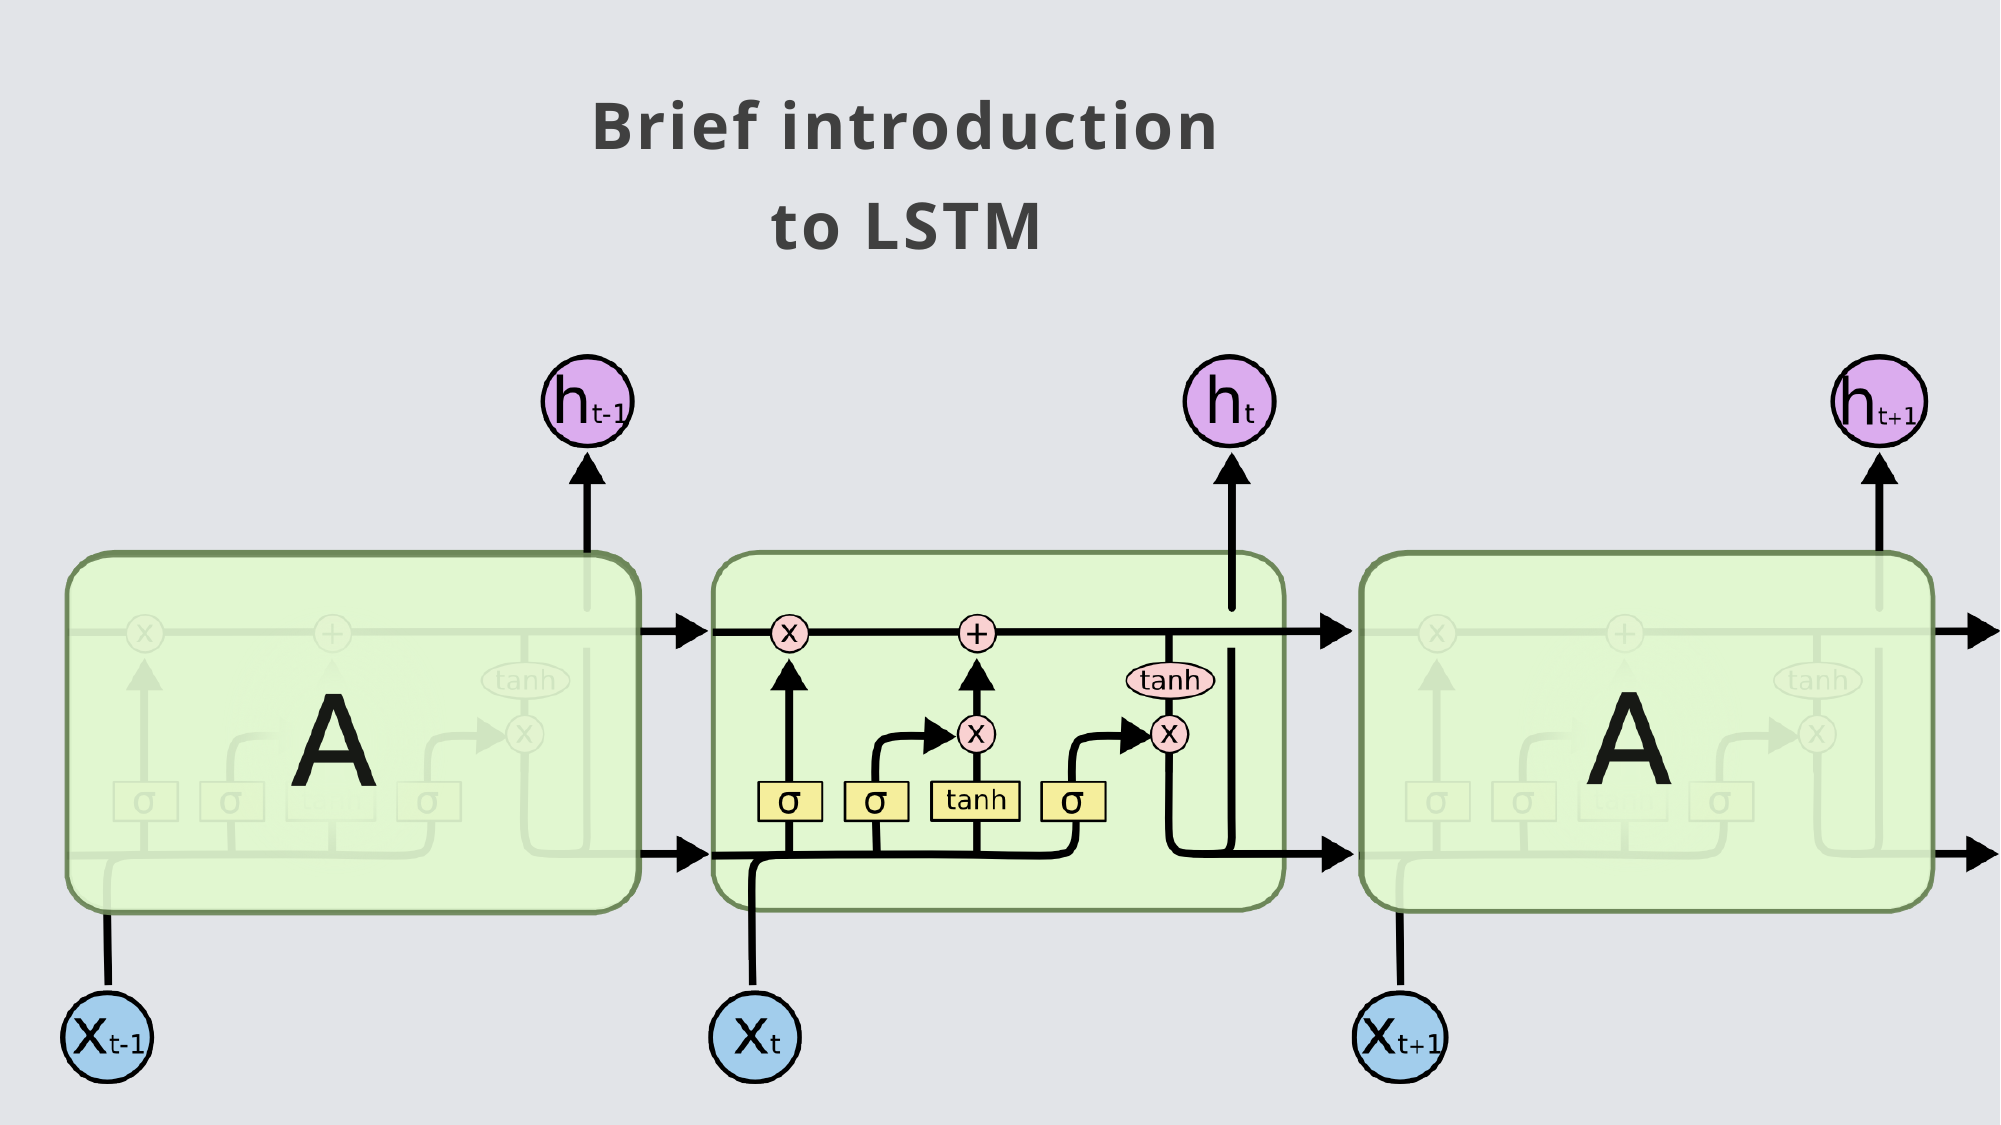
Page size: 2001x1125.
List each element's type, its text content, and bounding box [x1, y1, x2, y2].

picture [60, 353, 2000, 1084]
title Brief introduction to LSTM [553, 0, 1260, 278]
